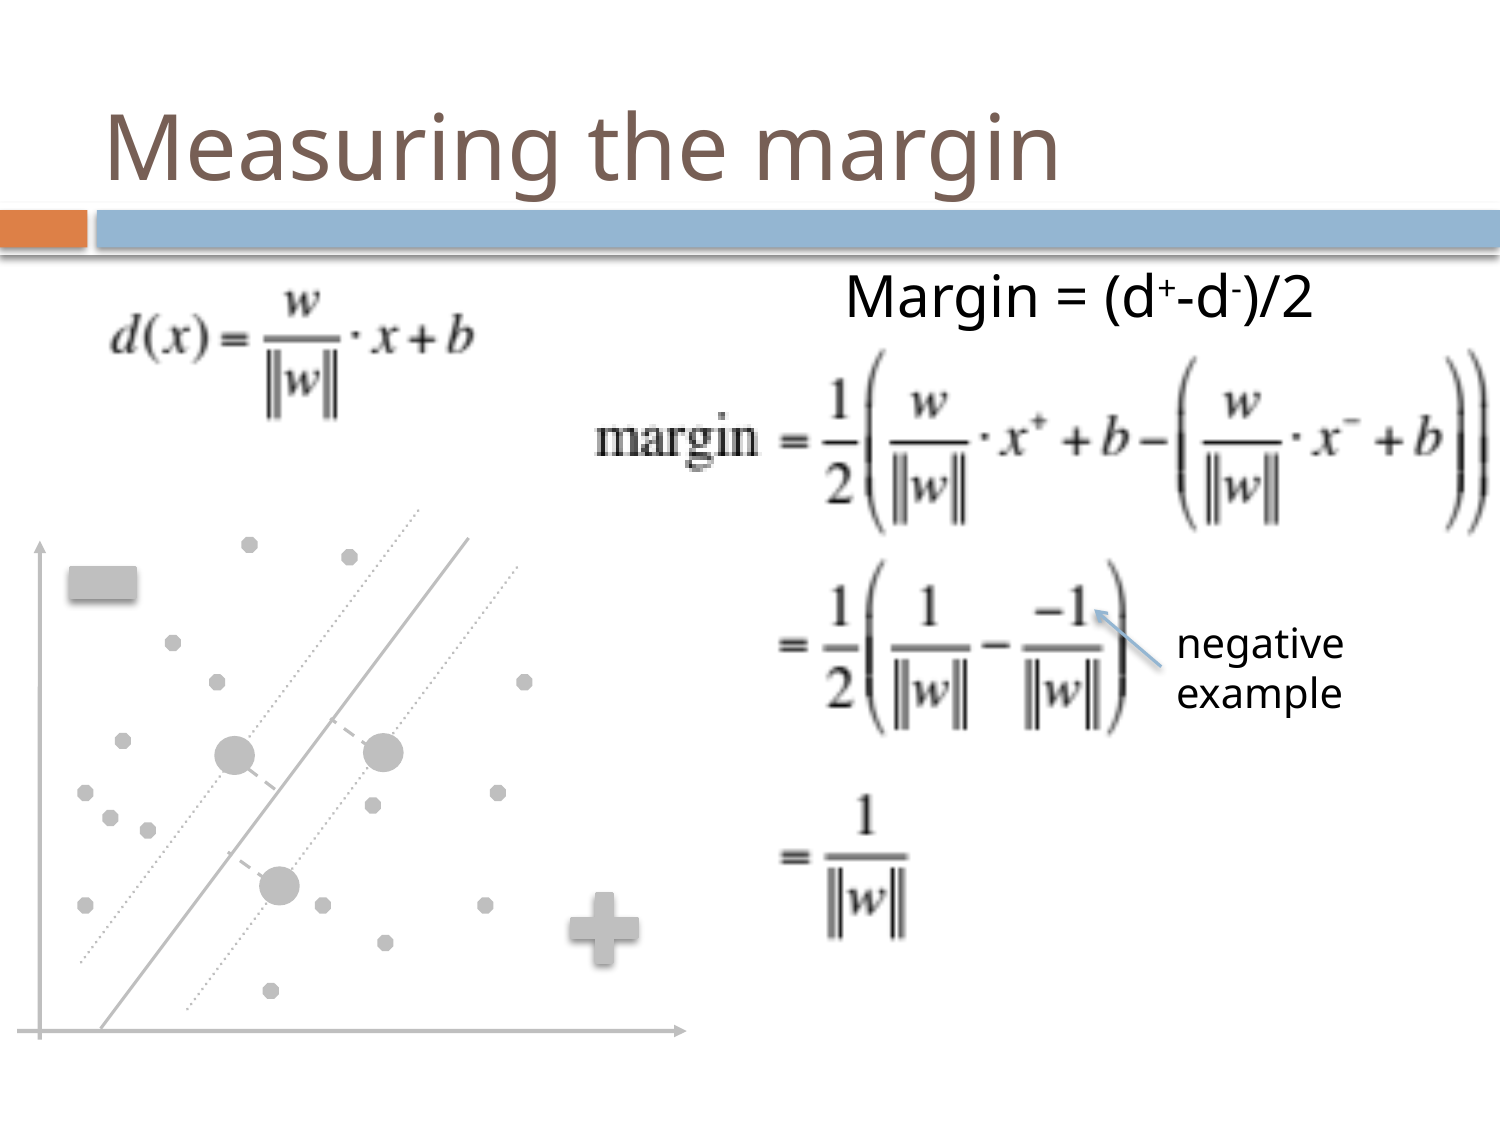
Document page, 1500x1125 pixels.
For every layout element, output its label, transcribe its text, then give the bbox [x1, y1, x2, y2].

text_box [478, 898, 493, 913]
text_box [364, 734, 403, 771]
text_box [365, 798, 381, 813]
text_box [209, 675, 225, 690]
text_box [78, 785, 93, 801]
text_box [69, 566, 137, 599]
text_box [586, 339, 1494, 538]
title Measuring the margin [87, 62, 1413, 225]
text_box [115, 733, 131, 749]
text_box Margin = (d+-d-)/2 [829, 252, 1335, 337]
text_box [103, 261, 482, 423]
text_box [17, 1024, 687, 1038]
text_box [103, 810, 118, 826]
text_box [33, 540, 47, 1030]
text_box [773, 777, 915, 943]
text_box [773, 549, 1132, 739]
text_box [215, 737, 254, 774]
text_box [263, 983, 279, 999]
text_box [260, 867, 299, 904]
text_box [1093, 609, 1162, 668]
text_box [342, 549, 357, 565]
text_box [315, 898, 331, 913]
text_box [242, 537, 257, 553]
text_box [517, 675, 532, 690]
text_box [78, 898, 93, 913]
text_box [570, 892, 639, 964]
text_box negative example [1161, 609, 1478, 725]
text_box [140, 823, 156, 838]
text_box [378, 935, 393, 951]
text_box [165, 635, 181, 651]
text_box [490, 785, 506, 801]
